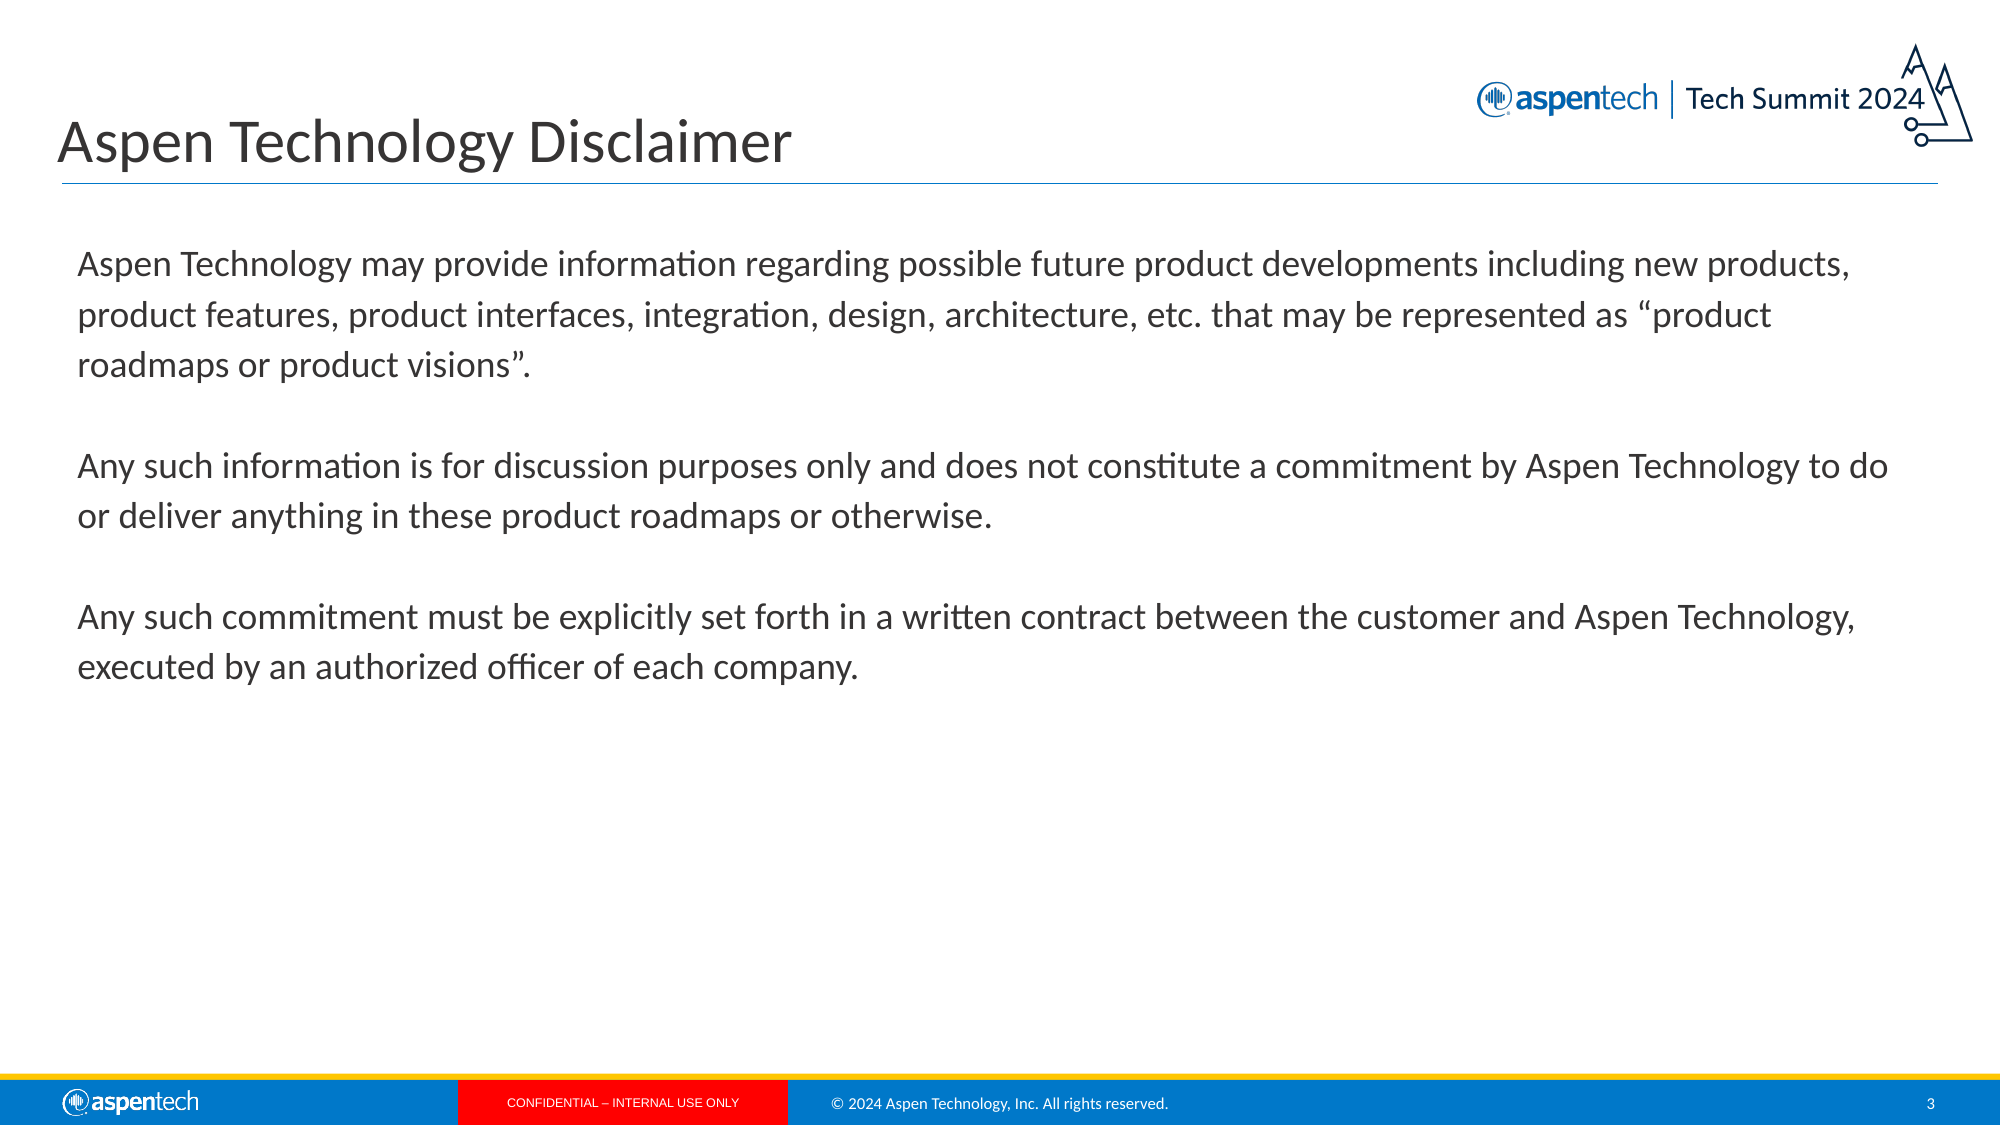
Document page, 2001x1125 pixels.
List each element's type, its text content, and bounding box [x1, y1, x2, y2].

list Aspen Technology may provide information regarding possible future product developments including new products, product features, product interfaces, integration, design, architecture, etc. that may be represented as “product roadmaps or product visions”. Any such information is for discussion purposes only and does not constitute a commitment by Aspen Technology to do or deliver anything in these product roadmaps or otherwise. Any such commitment must be explicitly set forth in a written contract between the customer and Aspen Technology, executed by an authorized officer of each company. [62, 226, 1938, 1036]
picture [61, 1086, 199, 1123]
picture [1477, 43, 1973, 147]
title Aspen Technology Disclaimer [42, 15, 1418, 184]
